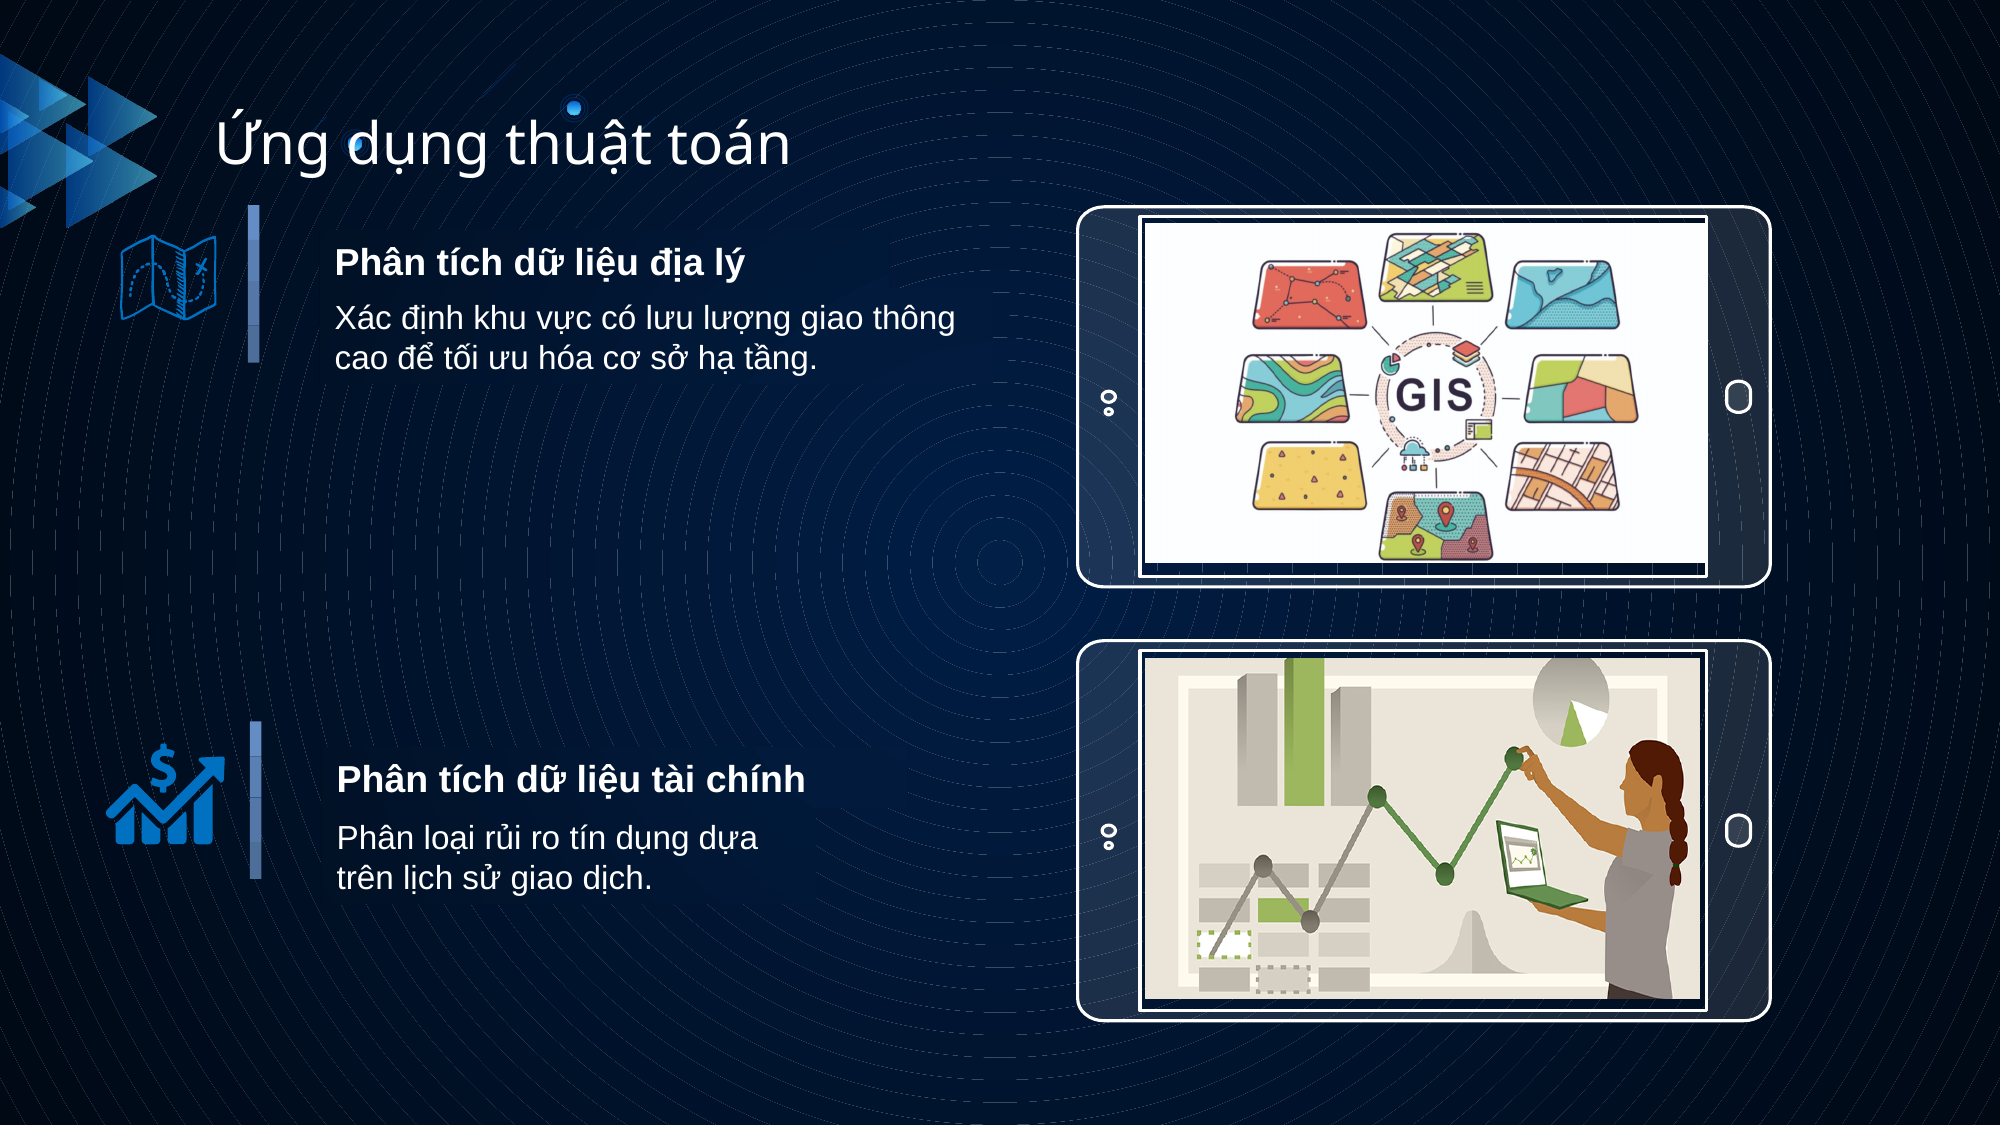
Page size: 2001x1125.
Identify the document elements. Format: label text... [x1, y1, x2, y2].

text_box Ứng dụng thuật toán [656, 99, 913, 185]
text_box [245, 230, 890, 338]
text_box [105, 743, 225, 845]
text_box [1233, 563, 1614, 658]
text_box Xác định khu vực có lưu lượng giao thông cao để tối ưu hóa cơ sở hạ tầng. [319, 288, 993, 384]
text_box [0, 54, 656, 228]
picture [1145, 658, 1700, 999]
picture [1145, 223, 1708, 563]
text_box [120, 234, 217, 321]
text_box Phân loại rủi ro tín dụng dựa trên lịch sử giao dịch. [321, 854, 816, 904]
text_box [1233, 999, 1614, 1125]
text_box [1233, 50, 1614, 223]
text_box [247, 746, 908, 854]
